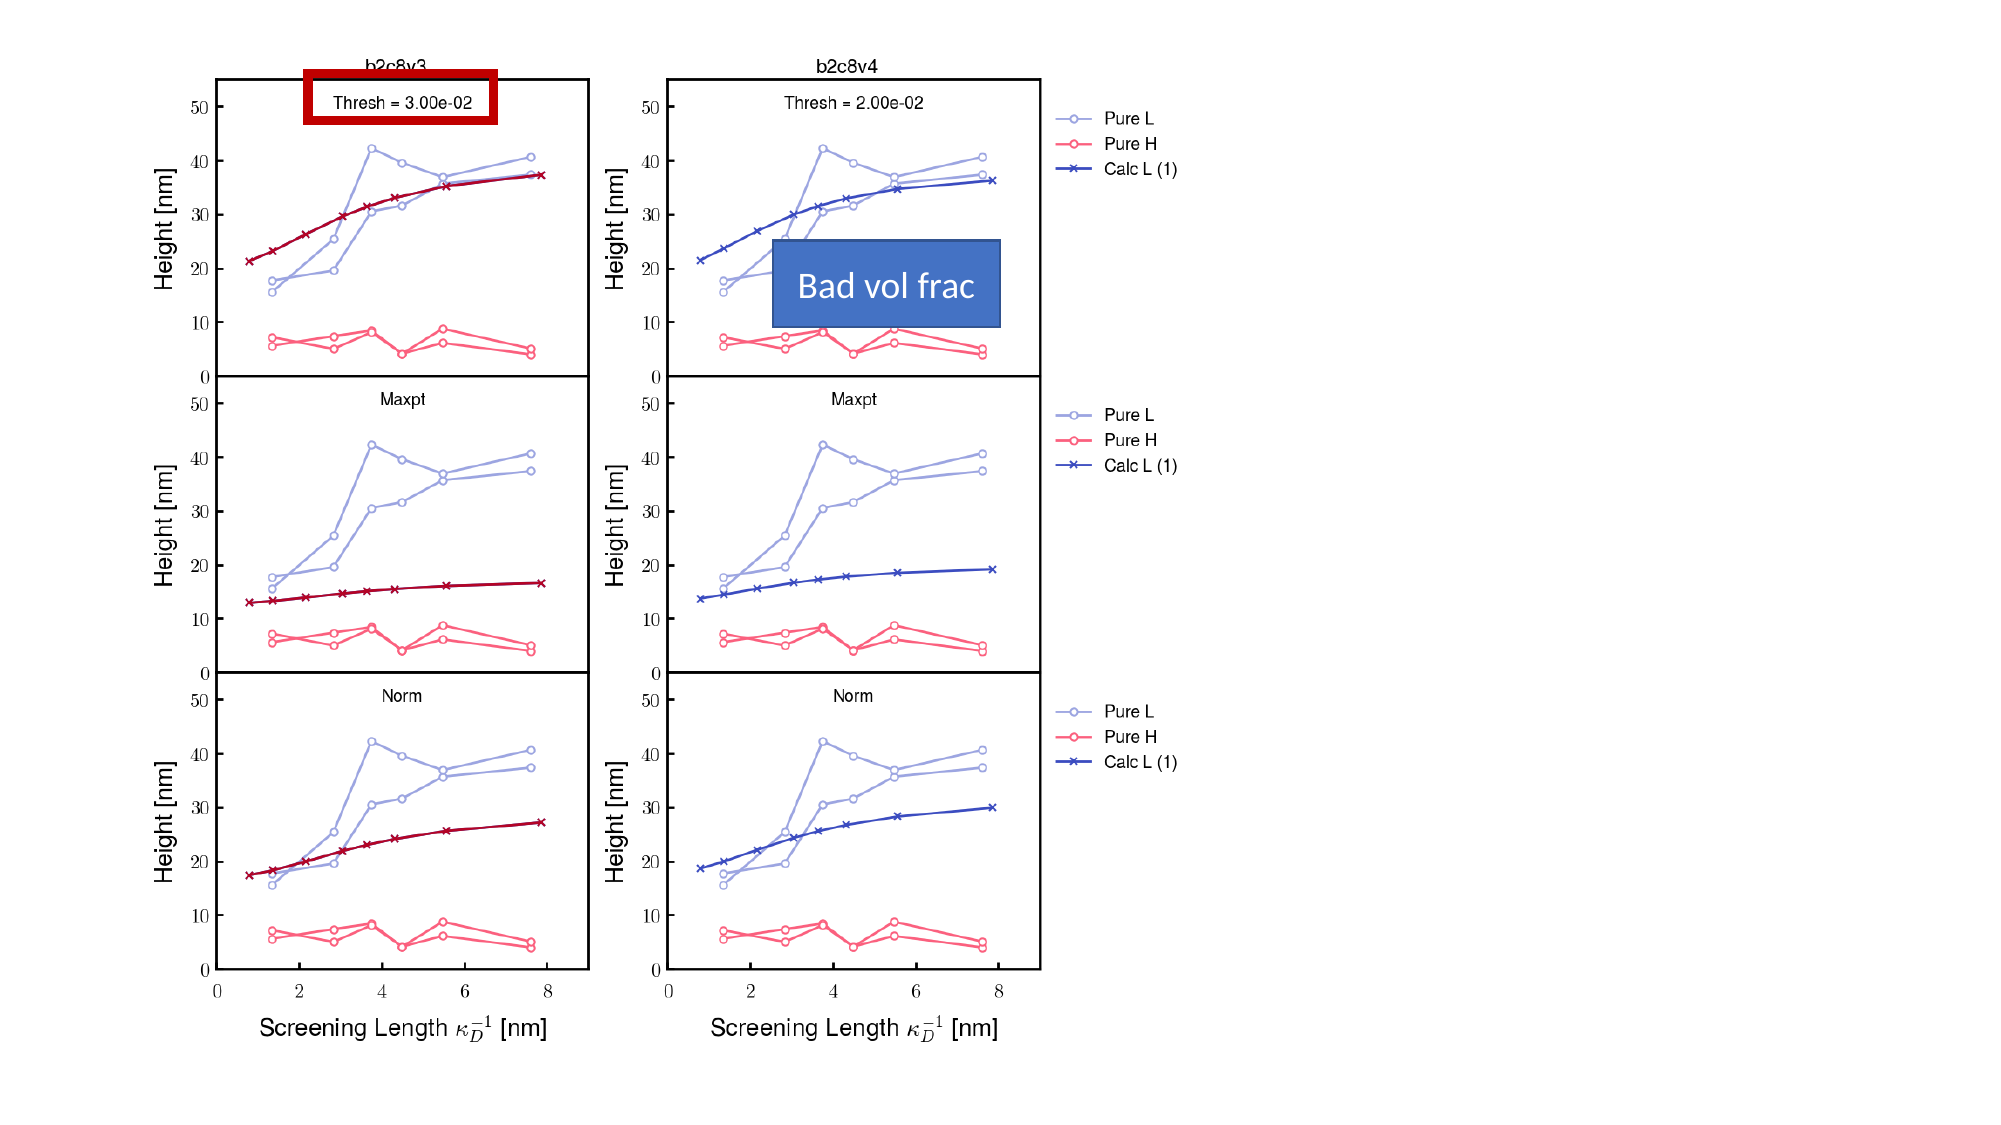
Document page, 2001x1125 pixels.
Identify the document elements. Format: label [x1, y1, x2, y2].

picture [146, 50, 1185, 1052]
